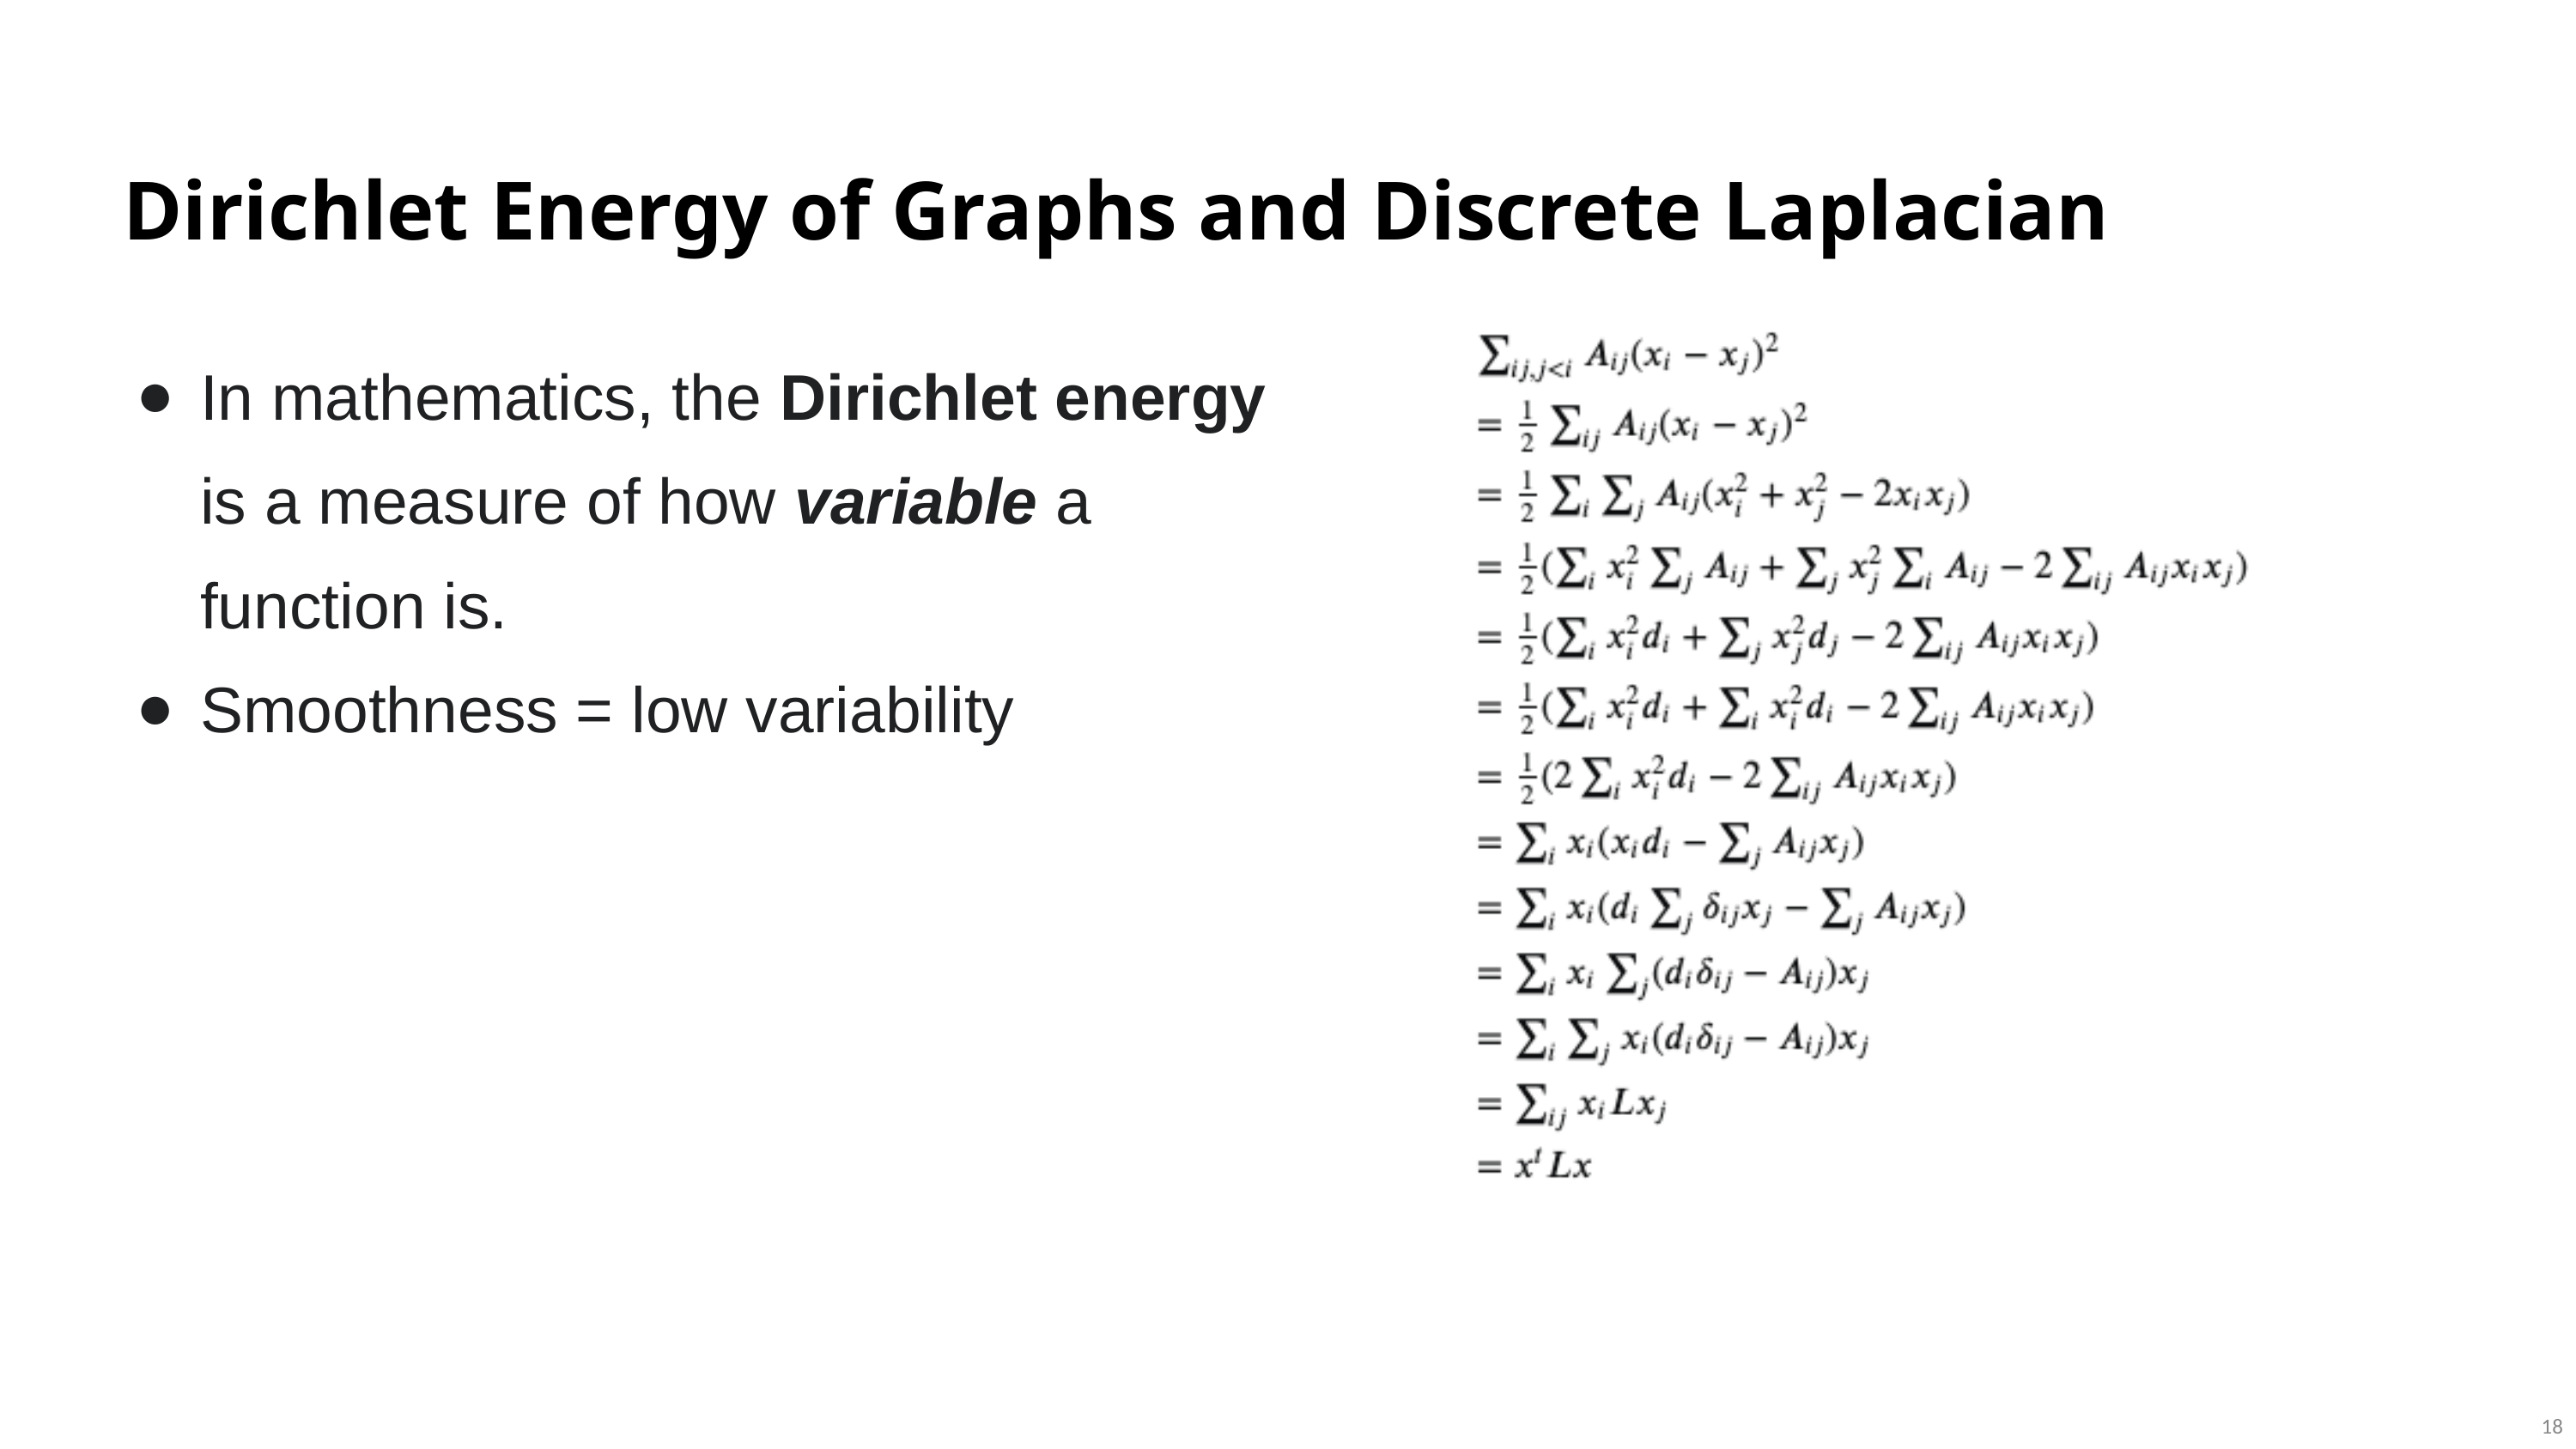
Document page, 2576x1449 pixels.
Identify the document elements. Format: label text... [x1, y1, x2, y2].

text_box Dirichlet Energy of Graphs and Discrete Laplacian [123, 149, 2453, 469]
picture [1466, 296, 2271, 1230]
slide_number ‹#› [2275, 1399, 2576, 1449]
text_box In mathematics, the Dirichlet energy is a measure of how variable a function is. Smoothness = low variability [123, 315, 1309, 440]
